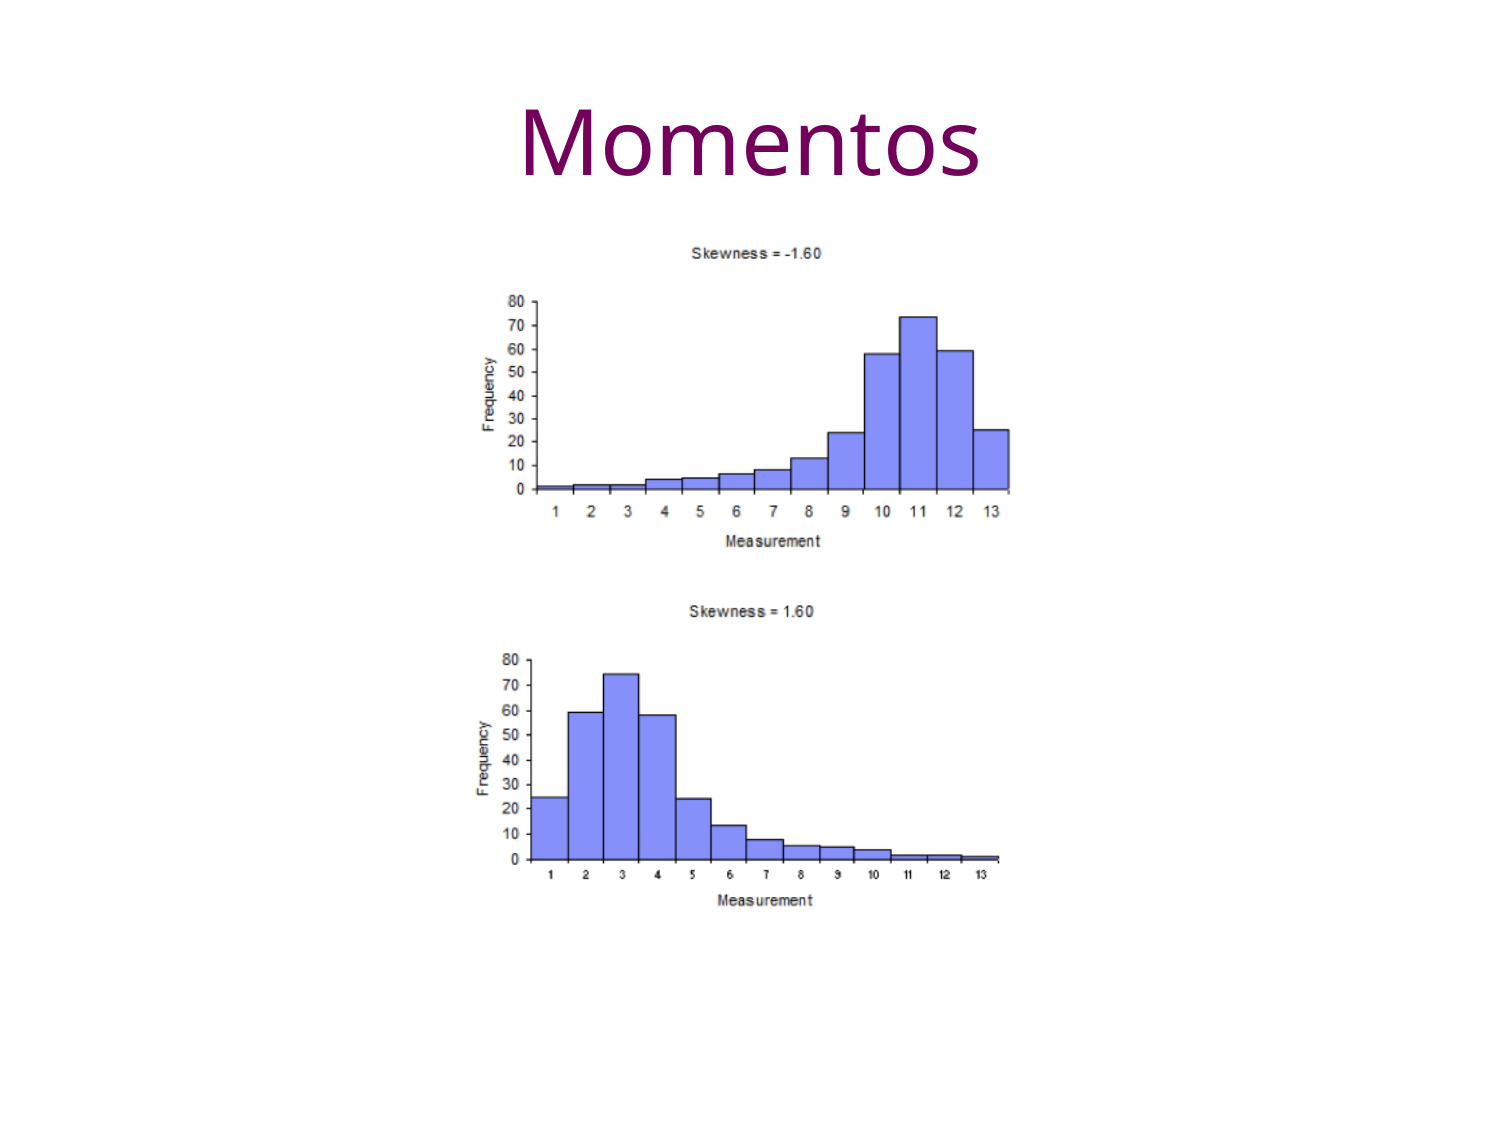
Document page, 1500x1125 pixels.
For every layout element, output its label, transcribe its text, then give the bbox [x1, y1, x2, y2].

picture [467, 232, 1033, 563]
title Momentos [75, 45, 1425, 233]
picture [467, 590, 1033, 909]
